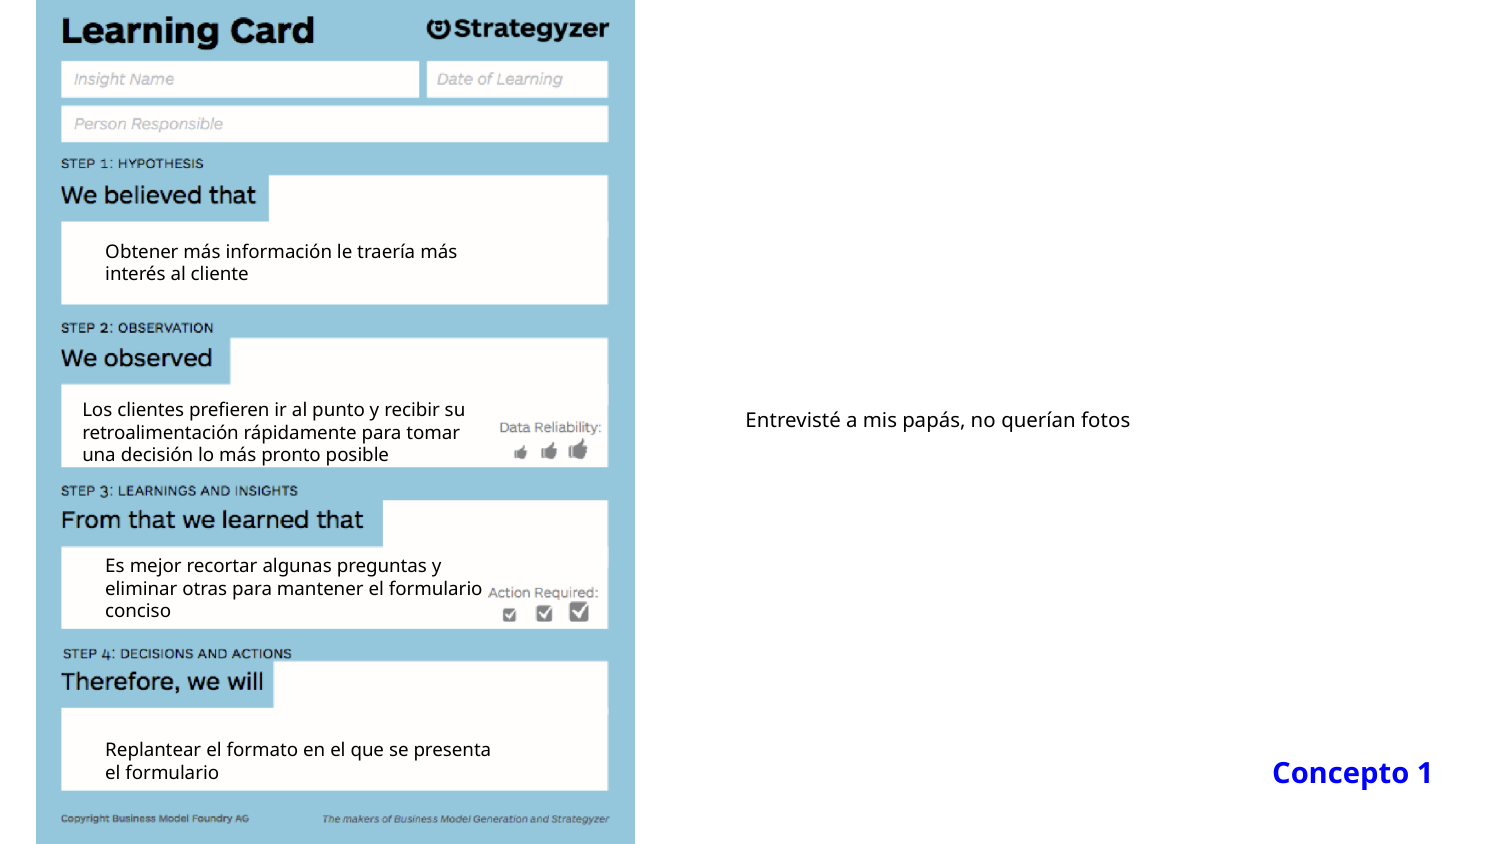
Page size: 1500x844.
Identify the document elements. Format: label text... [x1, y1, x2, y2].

text_box Entrevisté a mis papás, no querían fotos [730, 394, 1320, 444]
picture [36, 0, 636, 844]
text_box Concepto 1 [641, 739, 1449, 805]
